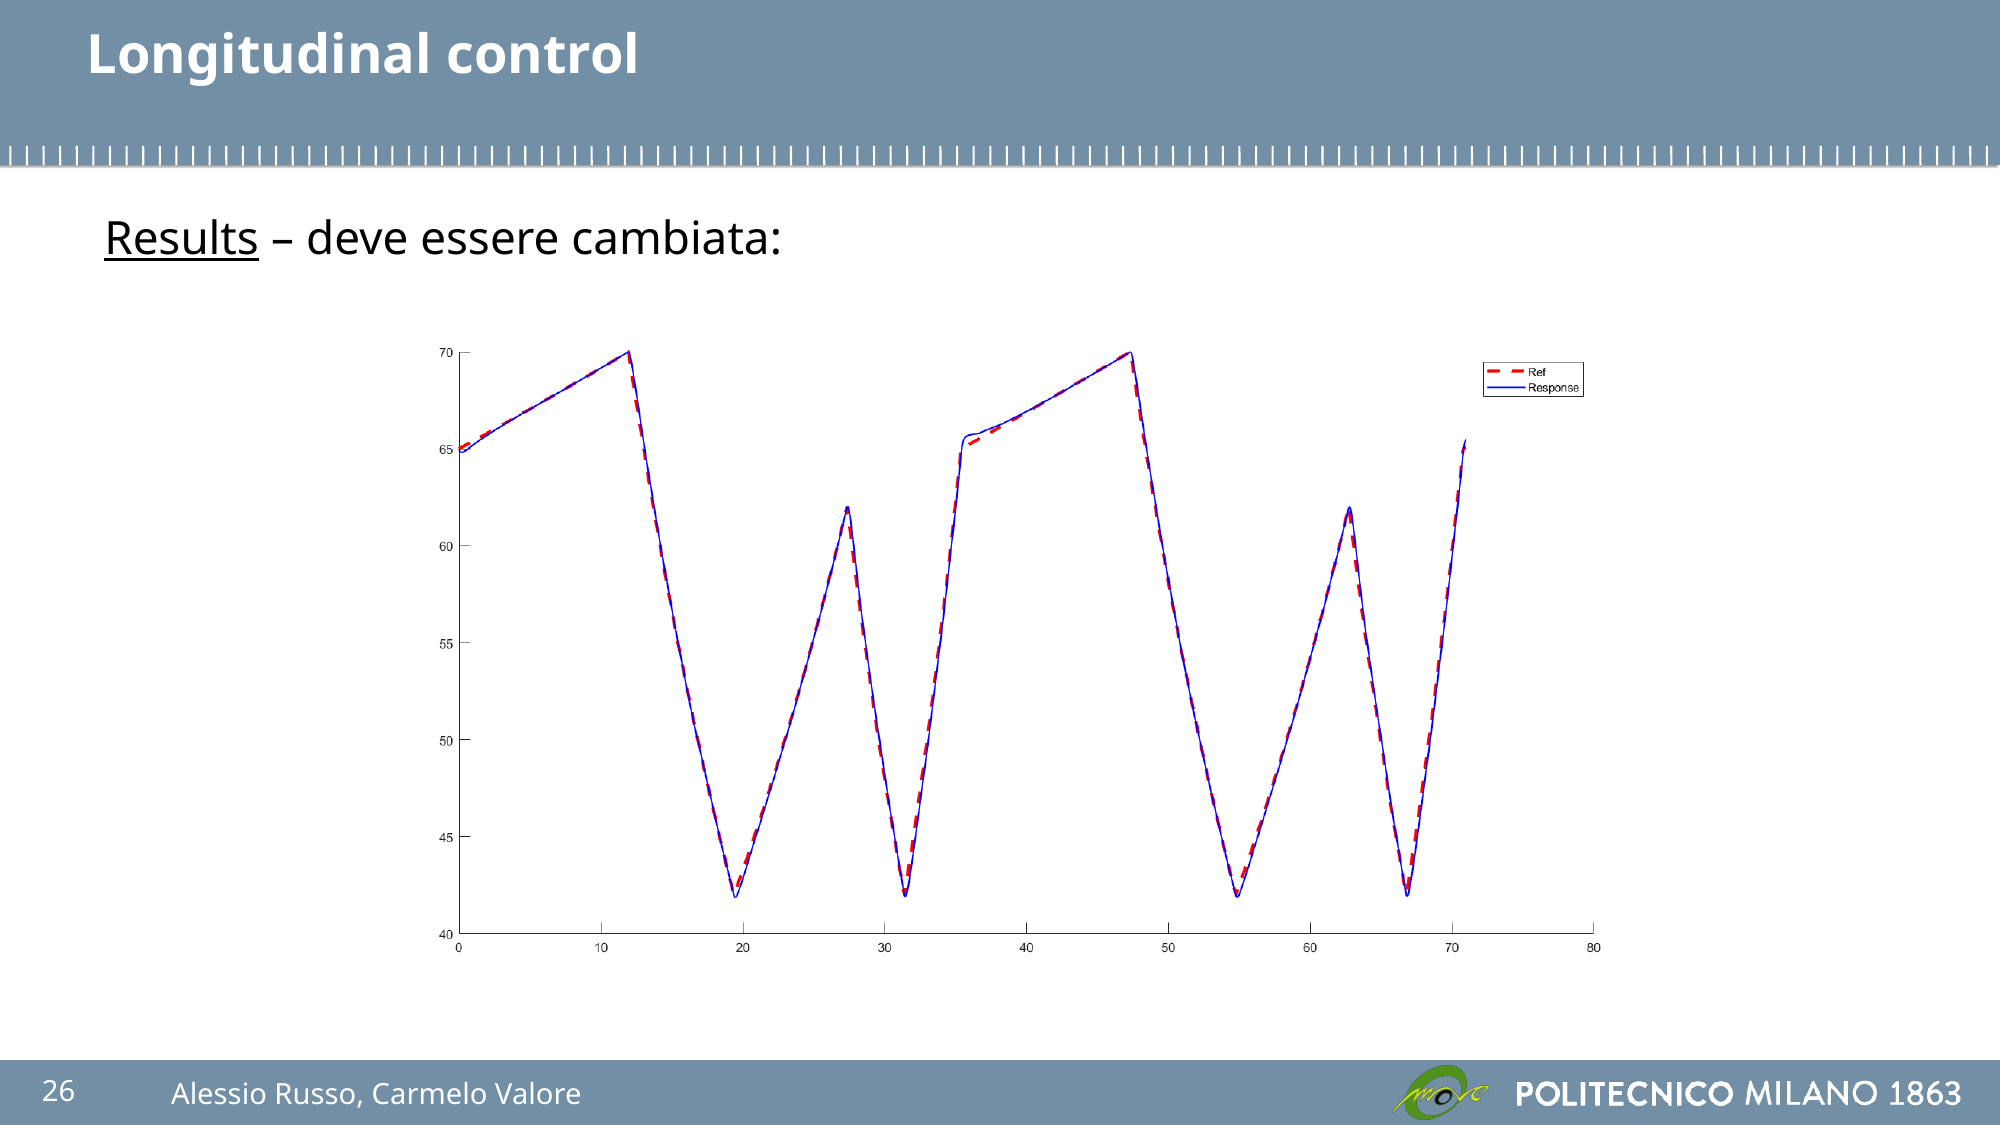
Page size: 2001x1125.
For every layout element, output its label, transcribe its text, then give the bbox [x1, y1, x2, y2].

picture [1392, 1065, 1489, 1120]
text_box Alessio Russo, Carmelo Valore [156, 1062, 1007, 1123]
text_box Results – deve essere cambiata: [71, 201, 1935, 271]
text_box 26 [7, 1062, 110, 1123]
picture [1510, 1068, 1967, 1117]
text_box Longitudinal control [71, 13, 1915, 91]
picture [268, 298, 1732, 1012]
